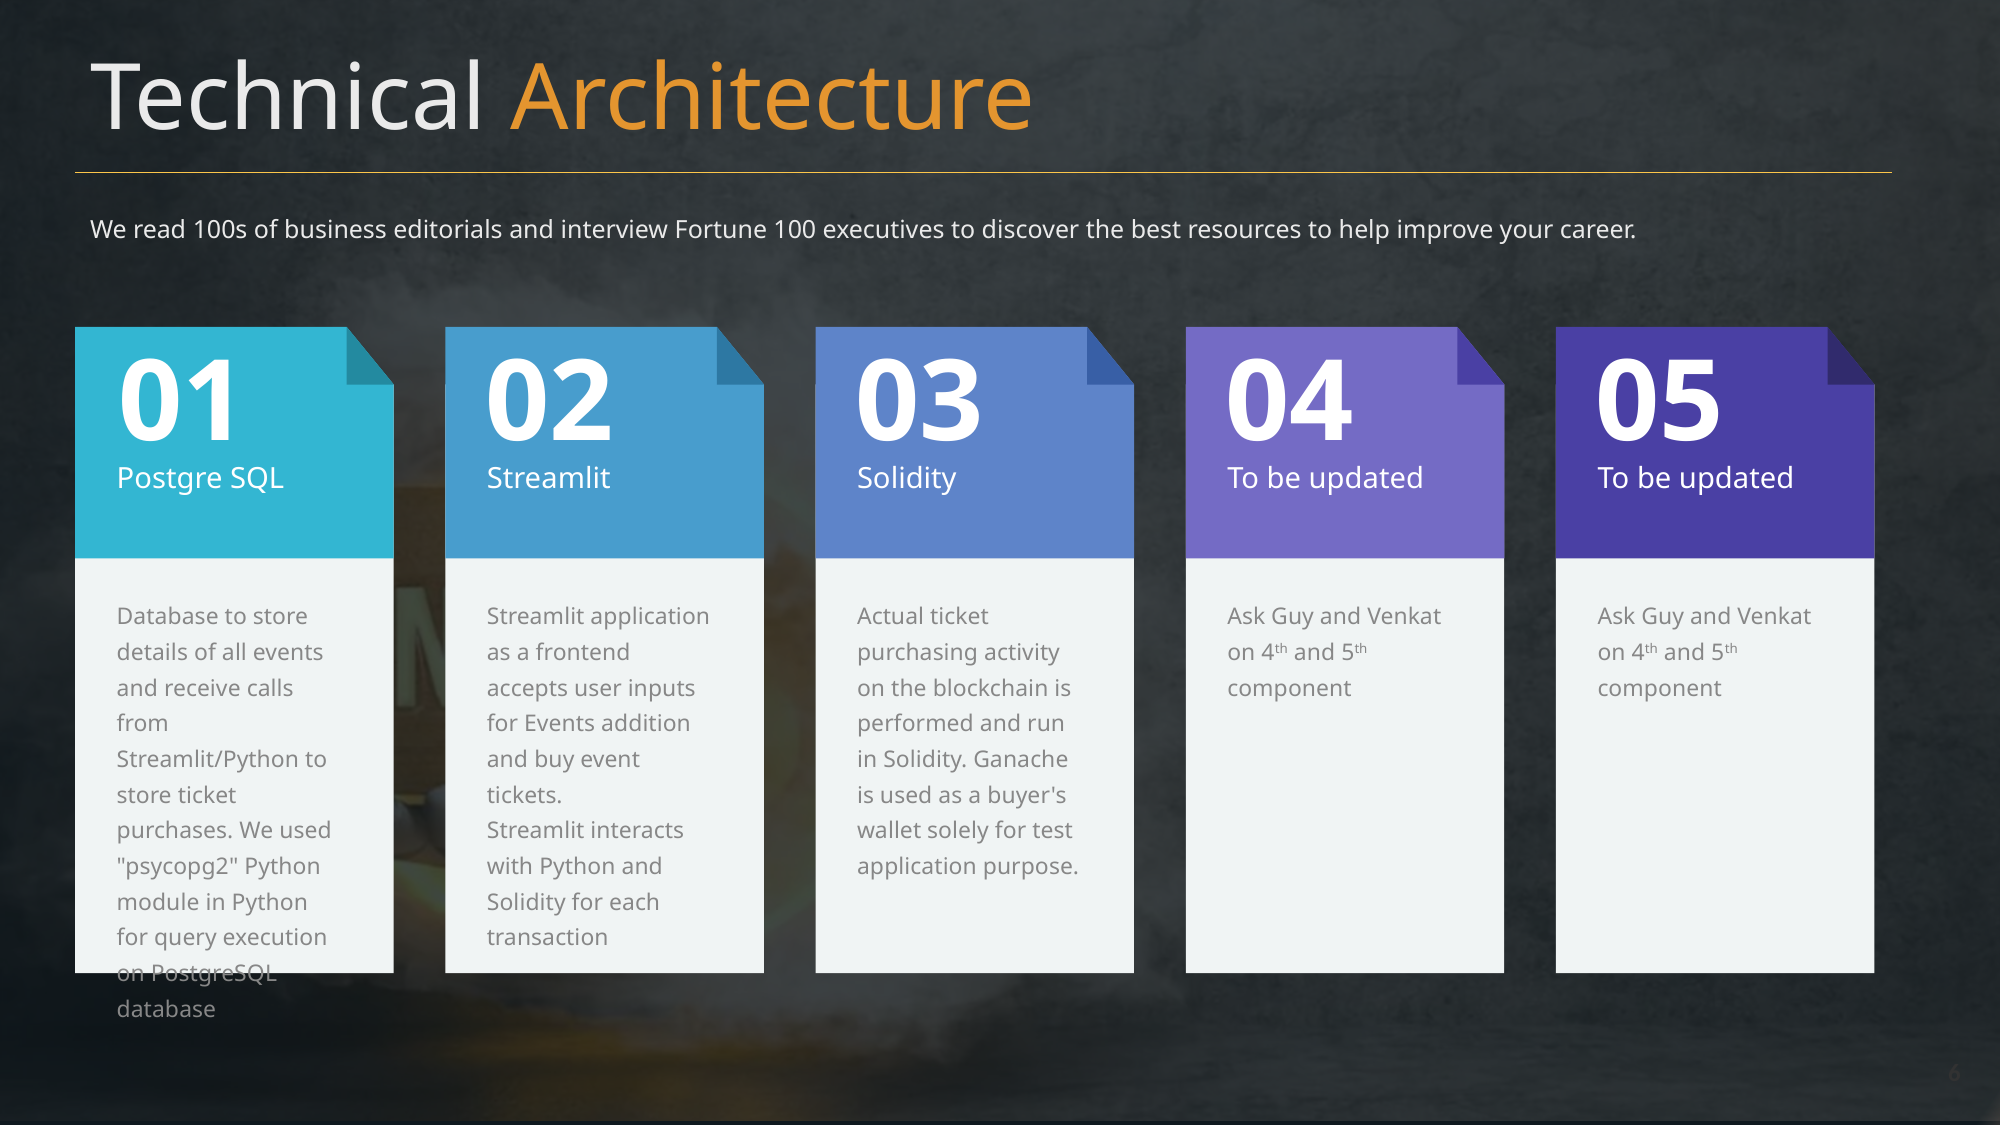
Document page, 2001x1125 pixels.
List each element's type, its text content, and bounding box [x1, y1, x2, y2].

text_box Technical Architecture [75, 30, 1892, 156]
text_box We read 100s of business editorials and interview Fortune 100 executives to discover the best resources to help improve your career. [75, 203, 1787, 252]
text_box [1185, 320, 1528, 974]
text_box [445, 320, 787, 974]
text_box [1555, 320, 1898, 974]
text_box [75, 320, 417, 974]
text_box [815, 320, 1158, 974]
